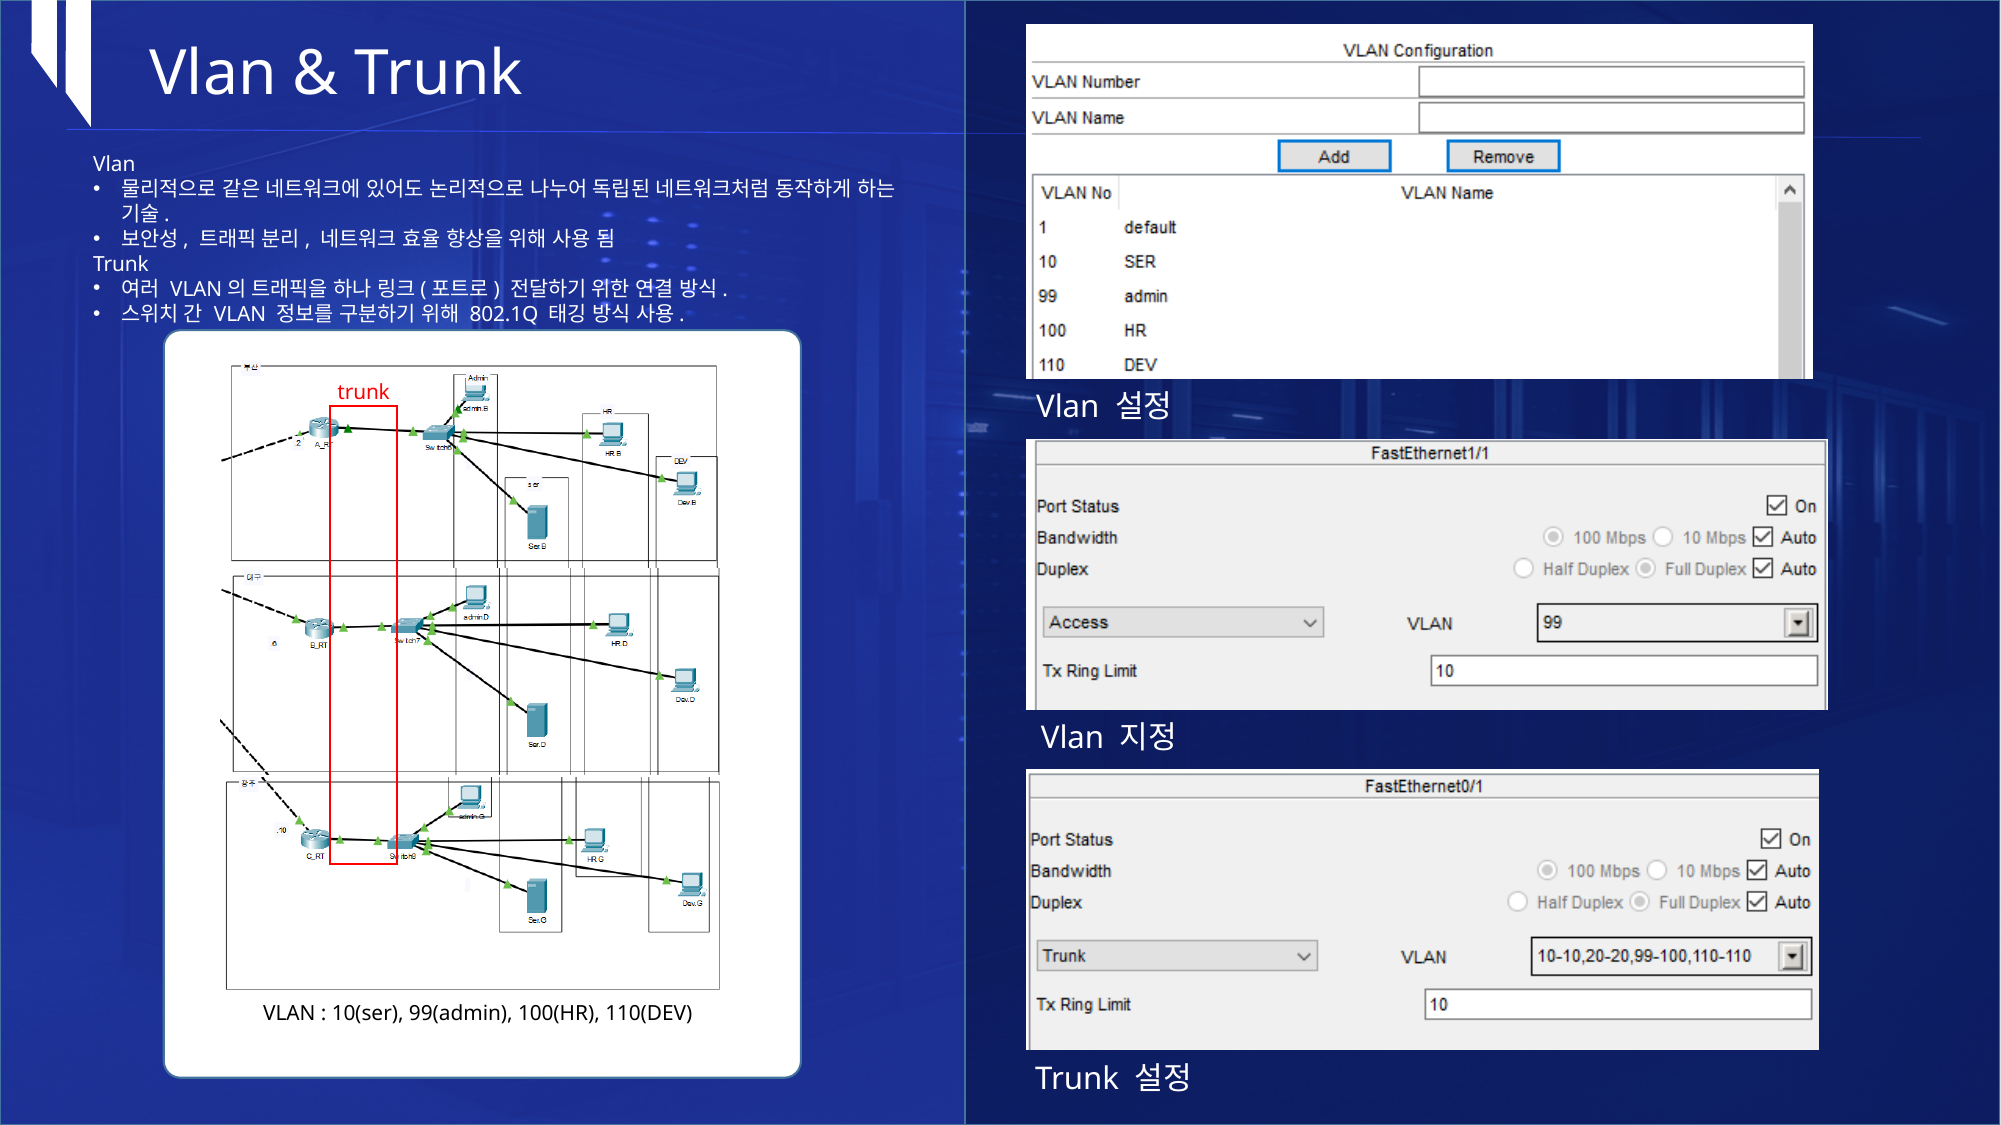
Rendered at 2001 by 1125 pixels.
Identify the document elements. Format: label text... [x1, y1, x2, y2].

text_box Vlan 지정 [1026, 710, 1824, 762]
text_box Vlan 설정 [1021, 379, 1819, 432]
picture [1025, 24, 1813, 380]
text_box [163, 330, 801, 1078]
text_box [1813, 129, 1922, 138]
text_box [65, 0, 91, 128]
text_box [31, 0, 57, 88]
text_box [0, 0, 964, 1125]
text_box Vlan & Trunk [134, 24, 964, 115]
text_box Trunk 설정 [1020, 1051, 1818, 1104]
picture [1025, 769, 1819, 1050]
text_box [66, 129, 1025, 138]
text_box [964, 0, 2000, 1125]
picture [1026, 439, 1828, 710]
text_box Vlan 물리적으로 같은 네트워크에 있어도 논리적으로 나누어 독립된 네트워크처럼 동작하게 하는 기술. 보안성, 트래픽 분리, 네트워크 효율 향상을 위해 사용 됨 Trunk 여러 VLAN의 트래픽을 하나 링크(포트로) 전달하기 위한 연결 방식. 스위치 간 VLAN 정보를 구분하기 위해 802.1Q 태깅 방식 사용. [78, 143, 918, 333]
